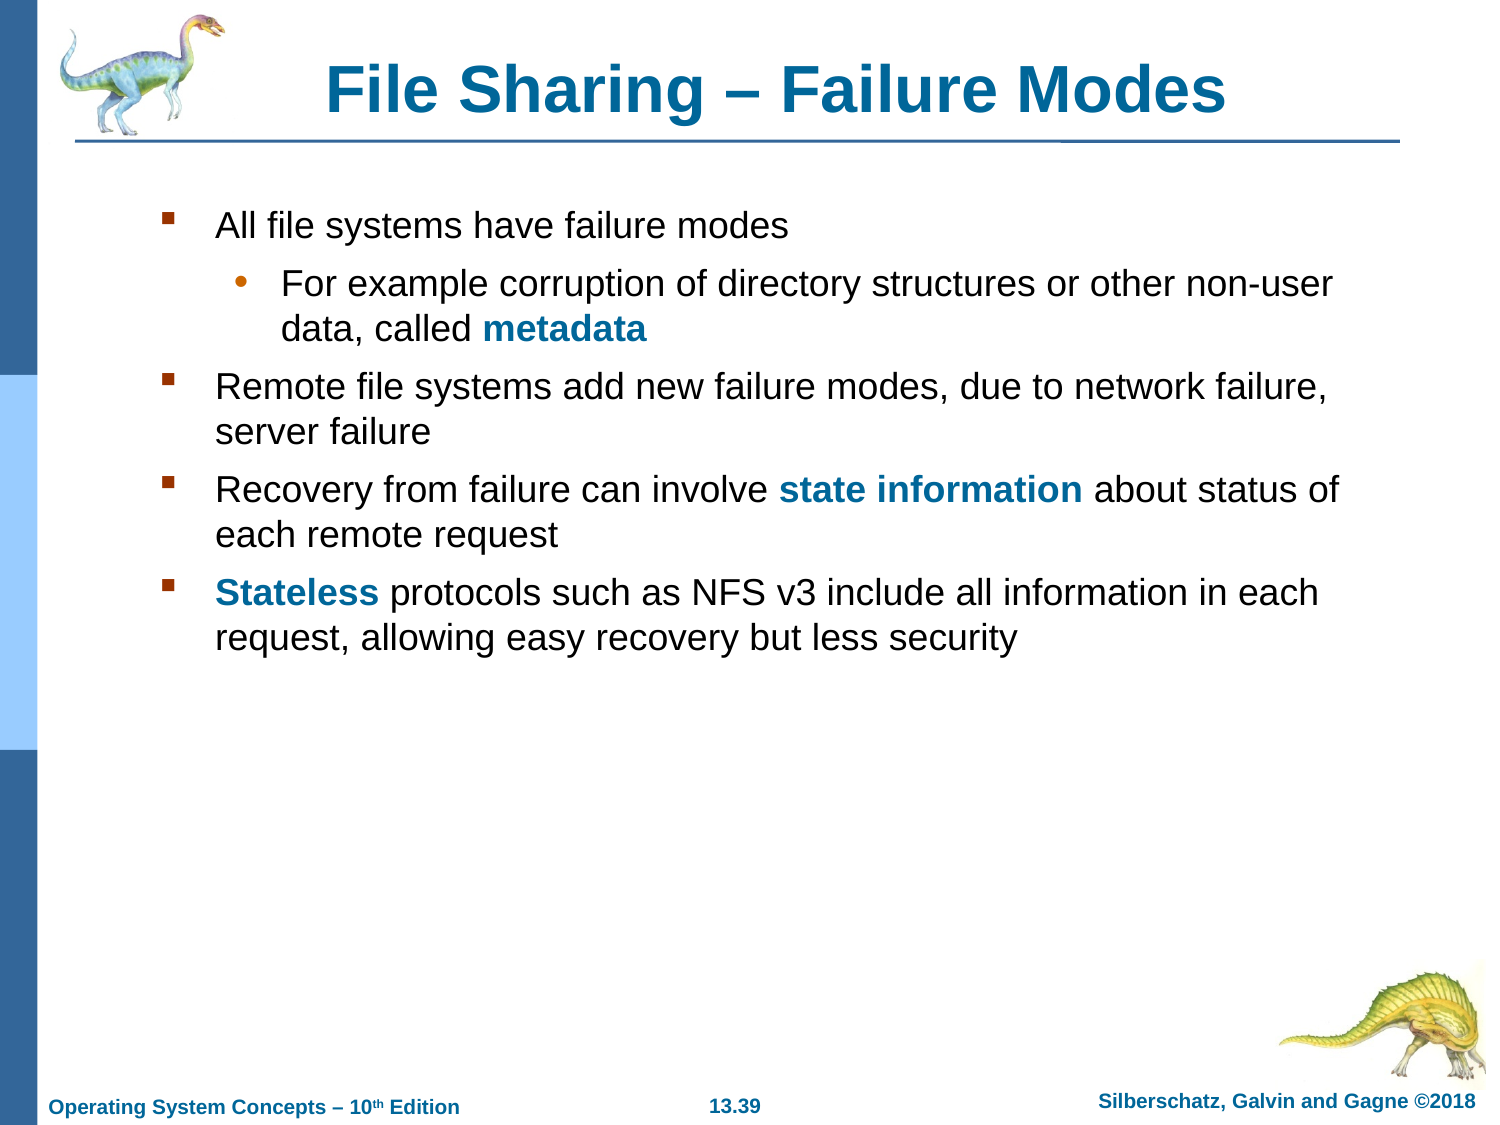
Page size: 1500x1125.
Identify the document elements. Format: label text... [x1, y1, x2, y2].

title File Sharing – Failure Modes [130, 39, 1425, 134]
list All file systems have failure modes For example corruption of directory structures or other non-user data, called metadata Remote file systems add new failure modes, due to network failure, server failure Recovery from failure can involve state information about status of each remote request Stateless protocols such as NFS v3 include all information in each request, allowing easy recovery but less security [143, 193, 1406, 920]
picture [46, 0, 243, 149]
picture [1275, 959, 1486, 1090]
